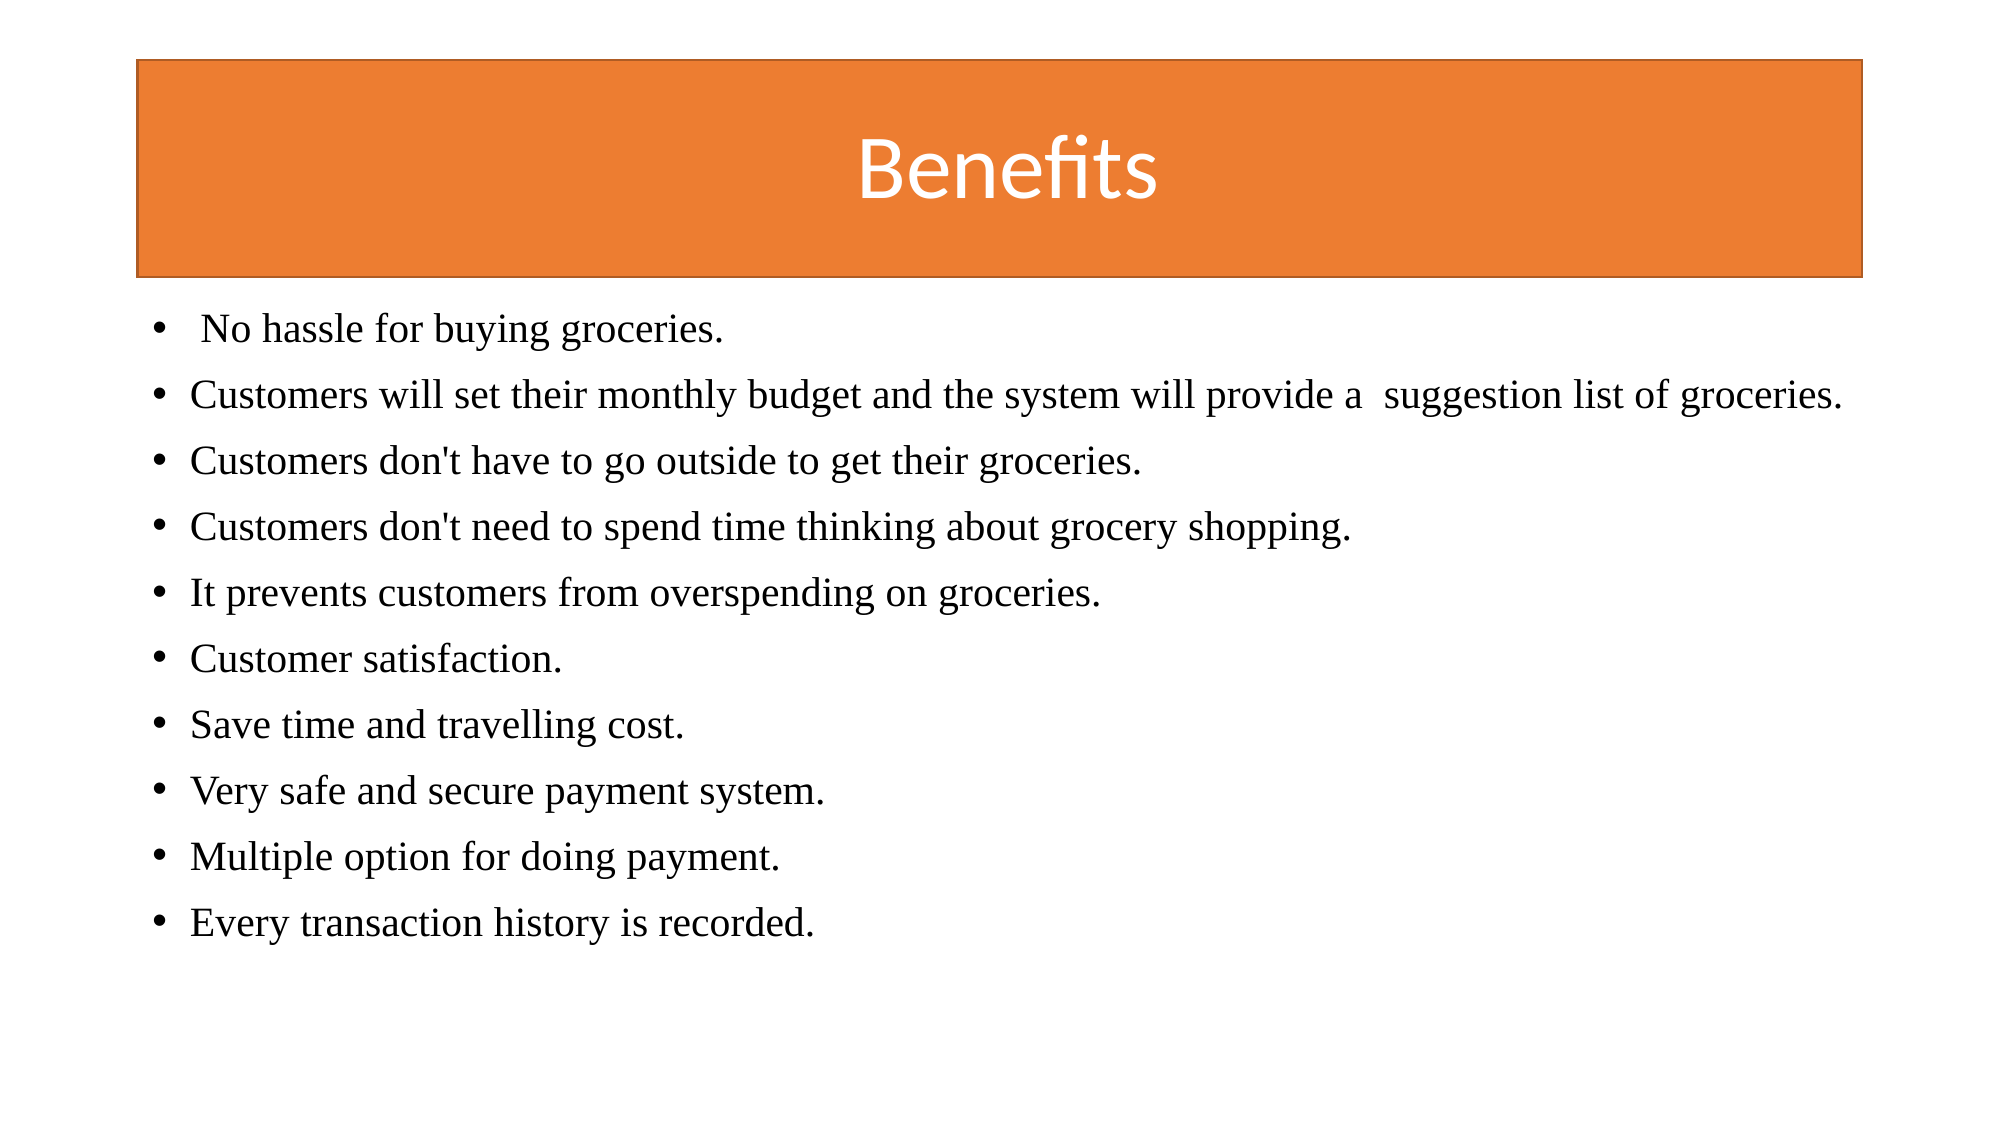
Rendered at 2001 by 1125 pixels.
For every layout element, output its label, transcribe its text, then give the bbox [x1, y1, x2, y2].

title Benefits [136, 59, 1863, 278]
list No hassle for buying groceries. Customers will set their monthly budget and the system will provide a suggestion list of groceries. Customers don't have to go outside to get their groceries. Customers don't need to spend time thinking about grocery shopping. It prevents customers from overspending on groceries. Customer satisfaction. Save time and travelling cost. Very safe and secure payment system. Multiple option for doing payment. Every transaction history is recorded. [137, 299, 1863, 1014]
